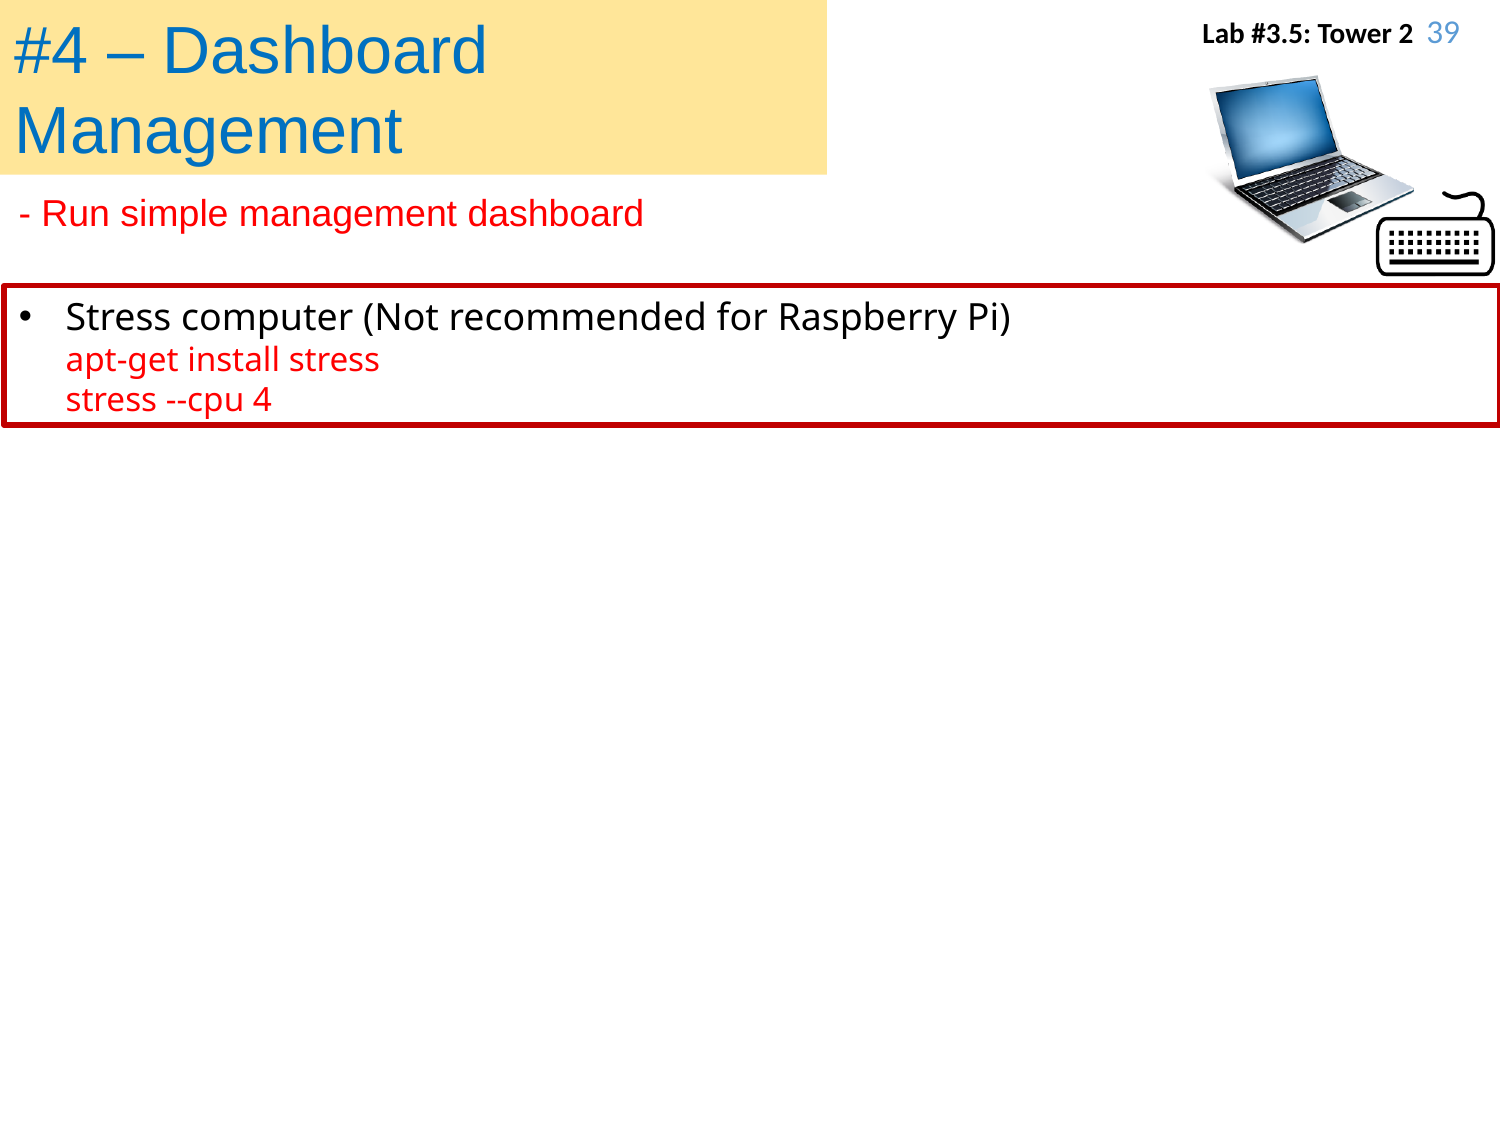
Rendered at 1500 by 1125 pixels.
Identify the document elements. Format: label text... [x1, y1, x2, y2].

text_box #4 – Dashboard Management [0, 0, 827, 175]
text_box - Run simple management dashboard [3, 181, 1136, 242]
text_box Stress computer (Not recommended for Raspberry Pi) apt-get install stress stress --cpu 4 [4, 285, 1500, 426]
picture [1205, 75, 1500, 326]
